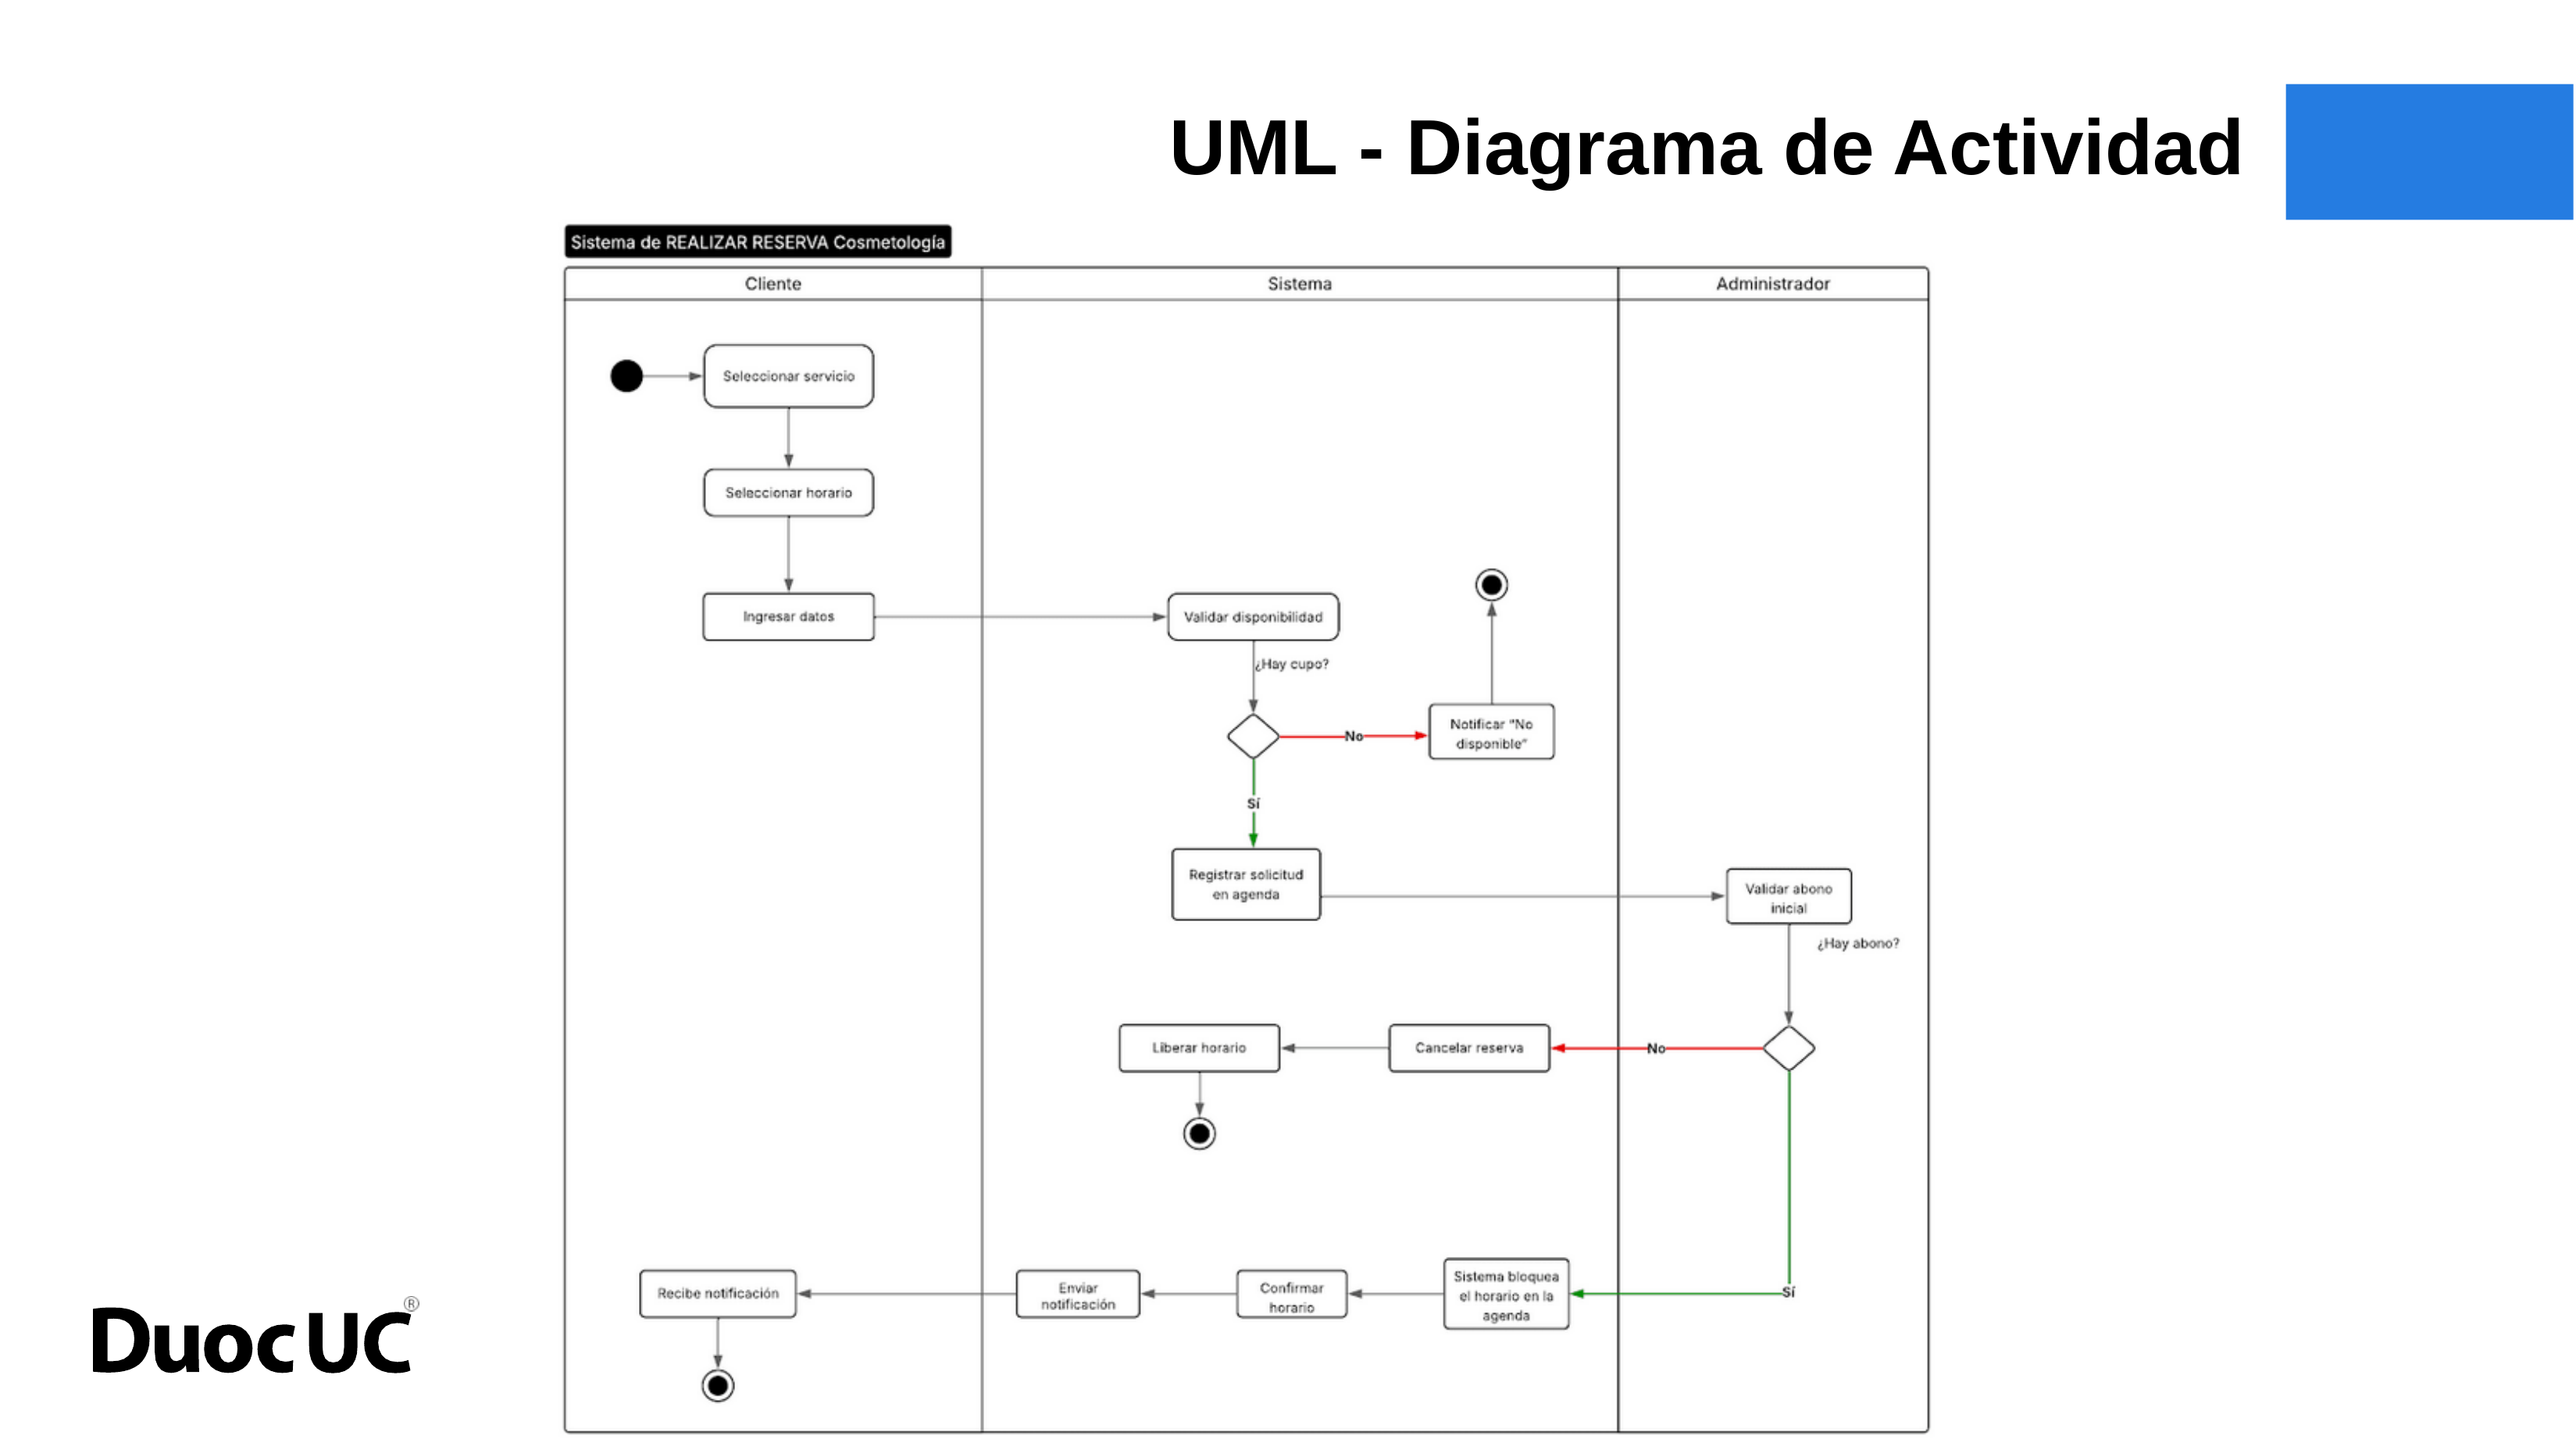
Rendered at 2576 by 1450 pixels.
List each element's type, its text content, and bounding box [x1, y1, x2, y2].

picture [546, 202, 1946, 1450]
picture [404, 1296, 419, 1312]
list UML - Diagrama de Actividad [93, 96, 2245, 927]
